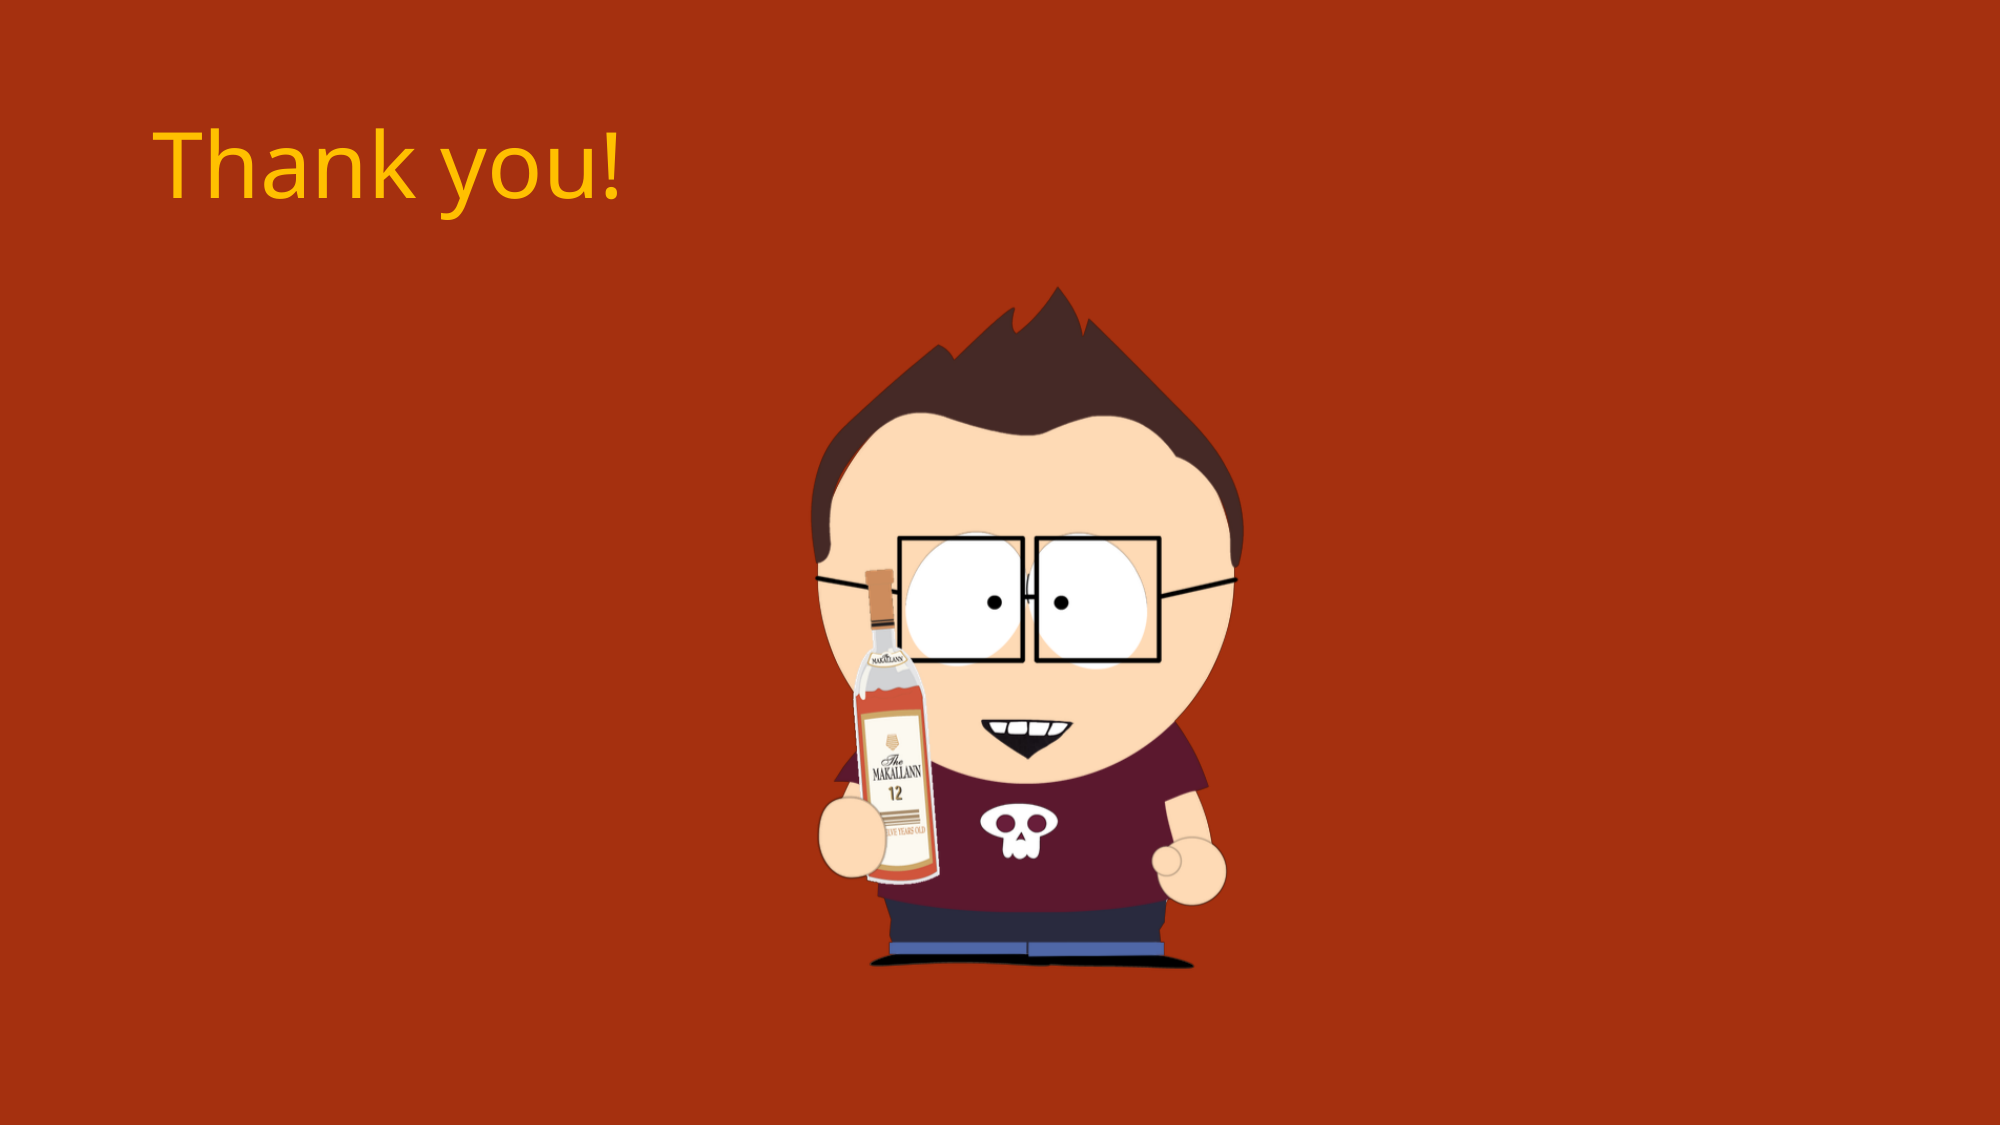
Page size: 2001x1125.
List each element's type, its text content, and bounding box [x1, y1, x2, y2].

picture [673, 277, 1391, 994]
title Thank you! [137, 59, 1863, 278]
